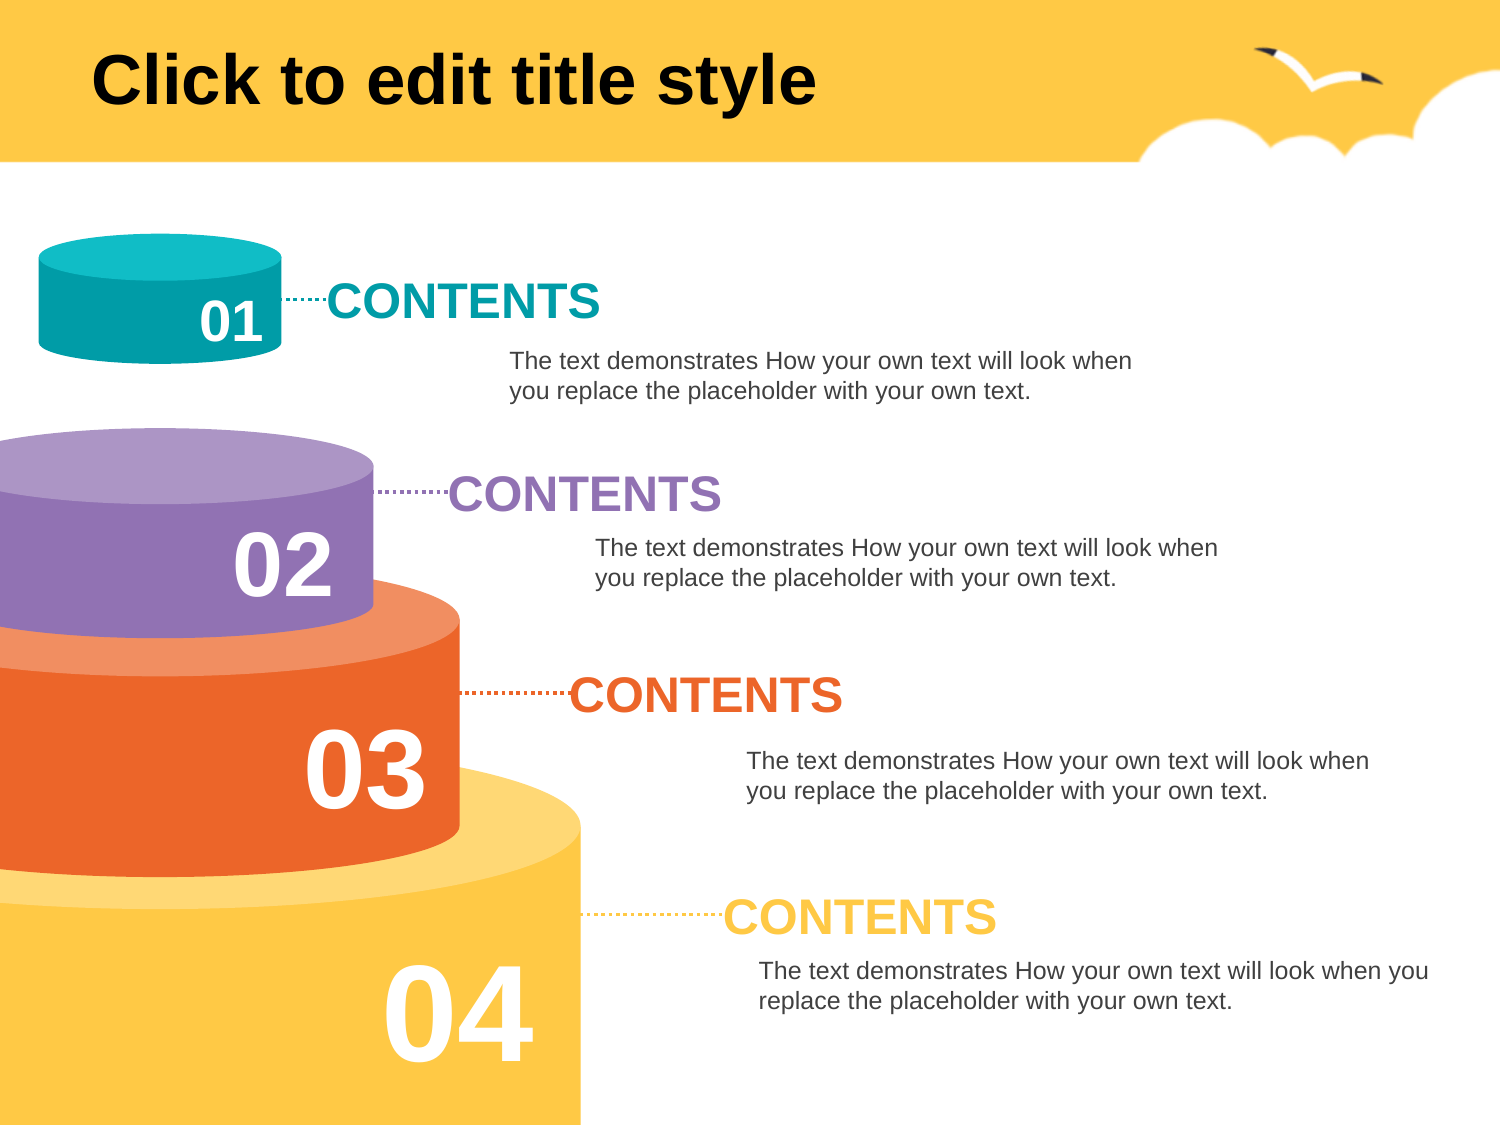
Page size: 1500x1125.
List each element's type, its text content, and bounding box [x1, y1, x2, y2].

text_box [0, 742, 581, 1125]
text_box The text demonstrates How your own text will look when you replace the placeholder with your own text. [744, 947, 1461, 1022]
text_box The text demonstrates How your own text will look when you replace the placeholder with your own text. [494, 337, 1161, 412]
text_box CONTENTS [311, 260, 616, 336]
text_box CONTENTS [432, 453, 738, 529]
text_box The text demonstrates How your own text will look when you replace the placeholder with your own text. [580, 524, 1267, 599]
text_box CONTENTS [708, 877, 1013, 952]
text_box CONTENTS [554, 655, 859, 731]
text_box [0, 562, 460, 878]
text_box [38, 233, 282, 364]
picture [0, 0, 1500, 1125]
title Click to edit title style [76, 0, 1107, 152]
text_box The text demonstrates How your own text will look when you replace the placeholder with your own text. [731, 737, 1432, 812]
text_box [0, 427, 374, 639]
